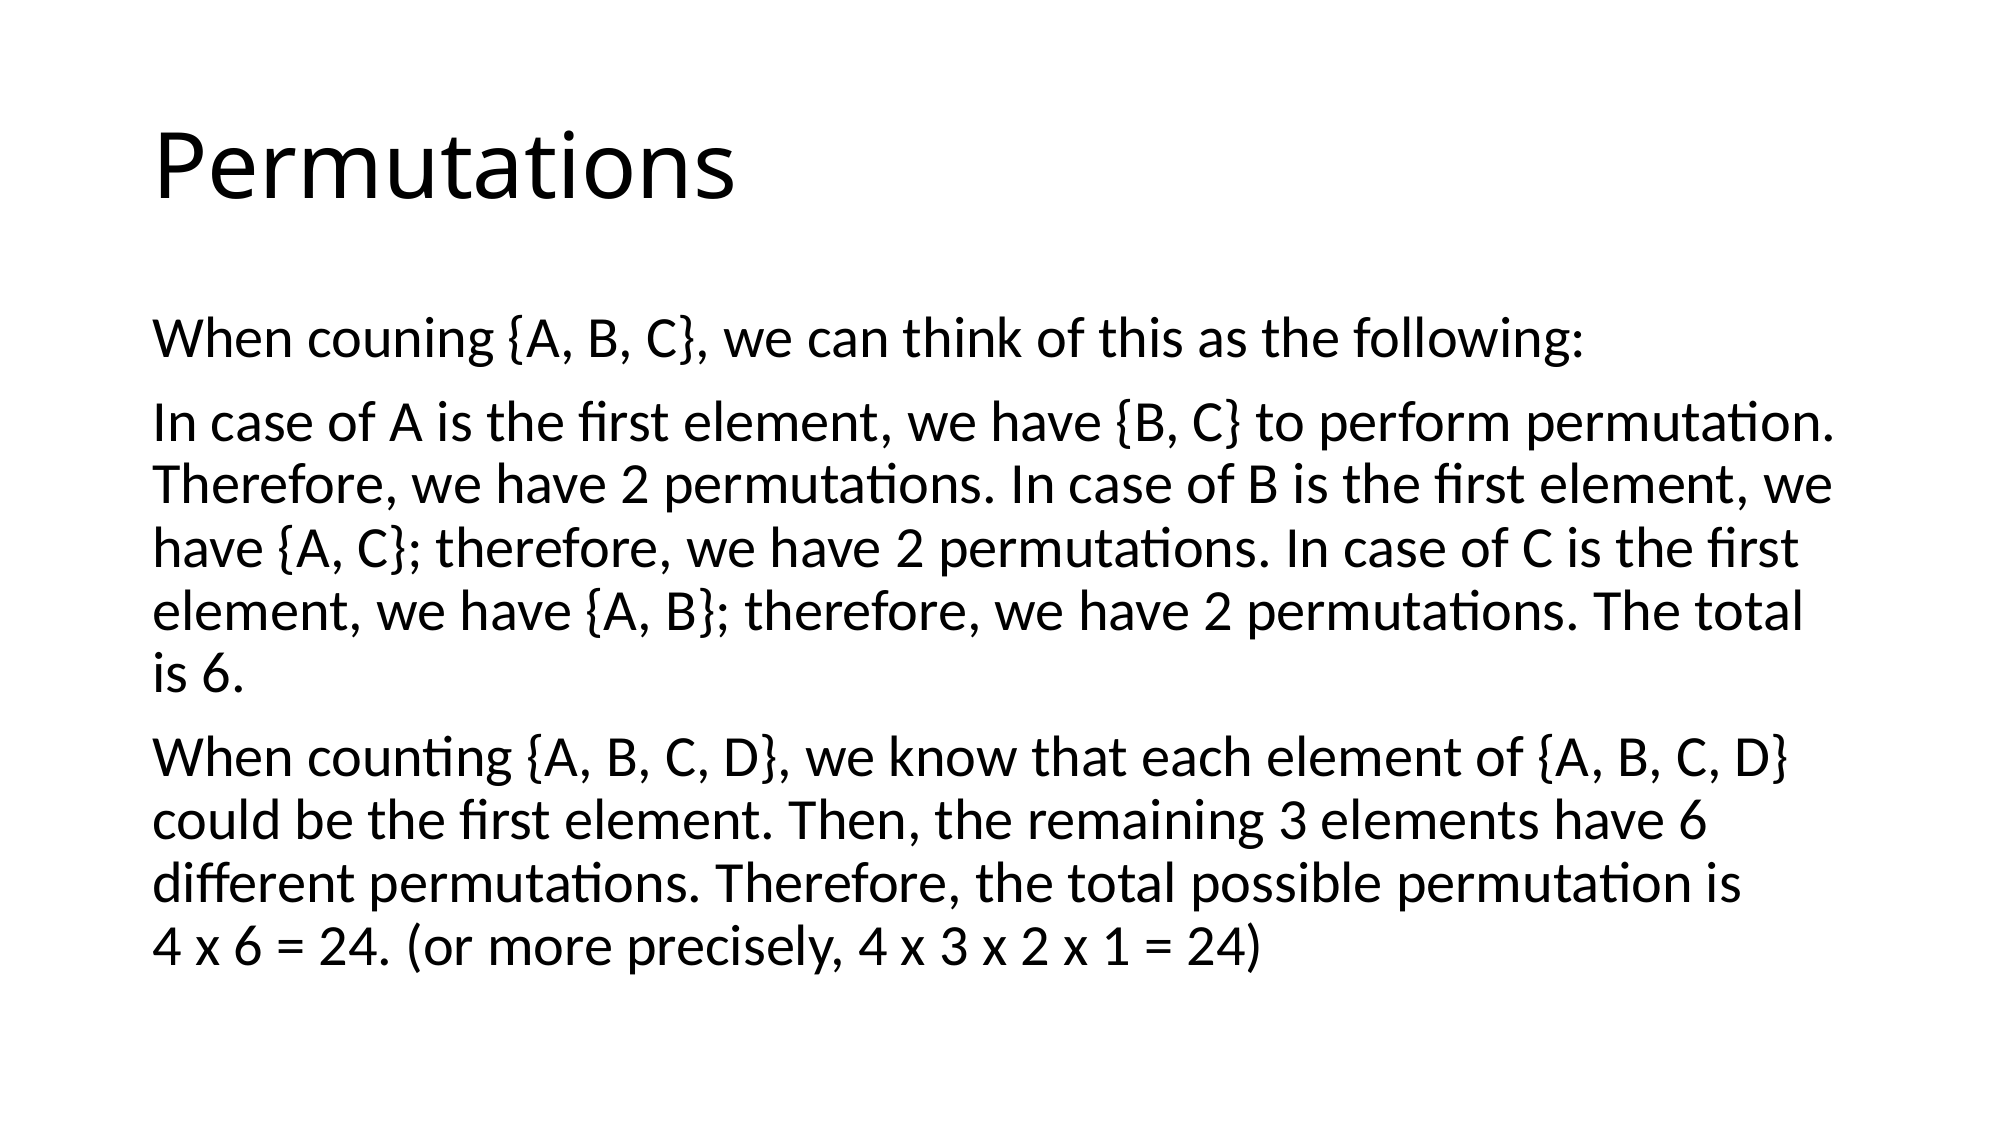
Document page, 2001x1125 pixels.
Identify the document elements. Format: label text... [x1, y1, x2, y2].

list When couning {A, B, C}, we can think of this as the following: In case of A is the first element, we have {B, C} to perform permutation. Therefore, we have 2 permutations. In case of B is the first element, we have {A, C}; therefore, we have 2 permutations. In case of C is the first element, we have {A, B}; therefore, we have 2 permutations. The total is 6. When counting {A, B, C, D}, we know that each element of {A, B, C, D} could be the first element. Then, the remaining 3 elements have 6 different permutations. Therefore, the total possible permutation is 4 x 6 = 24. (or more precisely, 4 x 3 x 2 x 1 = 24) [137, 299, 1863, 1014]
title Permutations [137, 59, 1863, 278]
